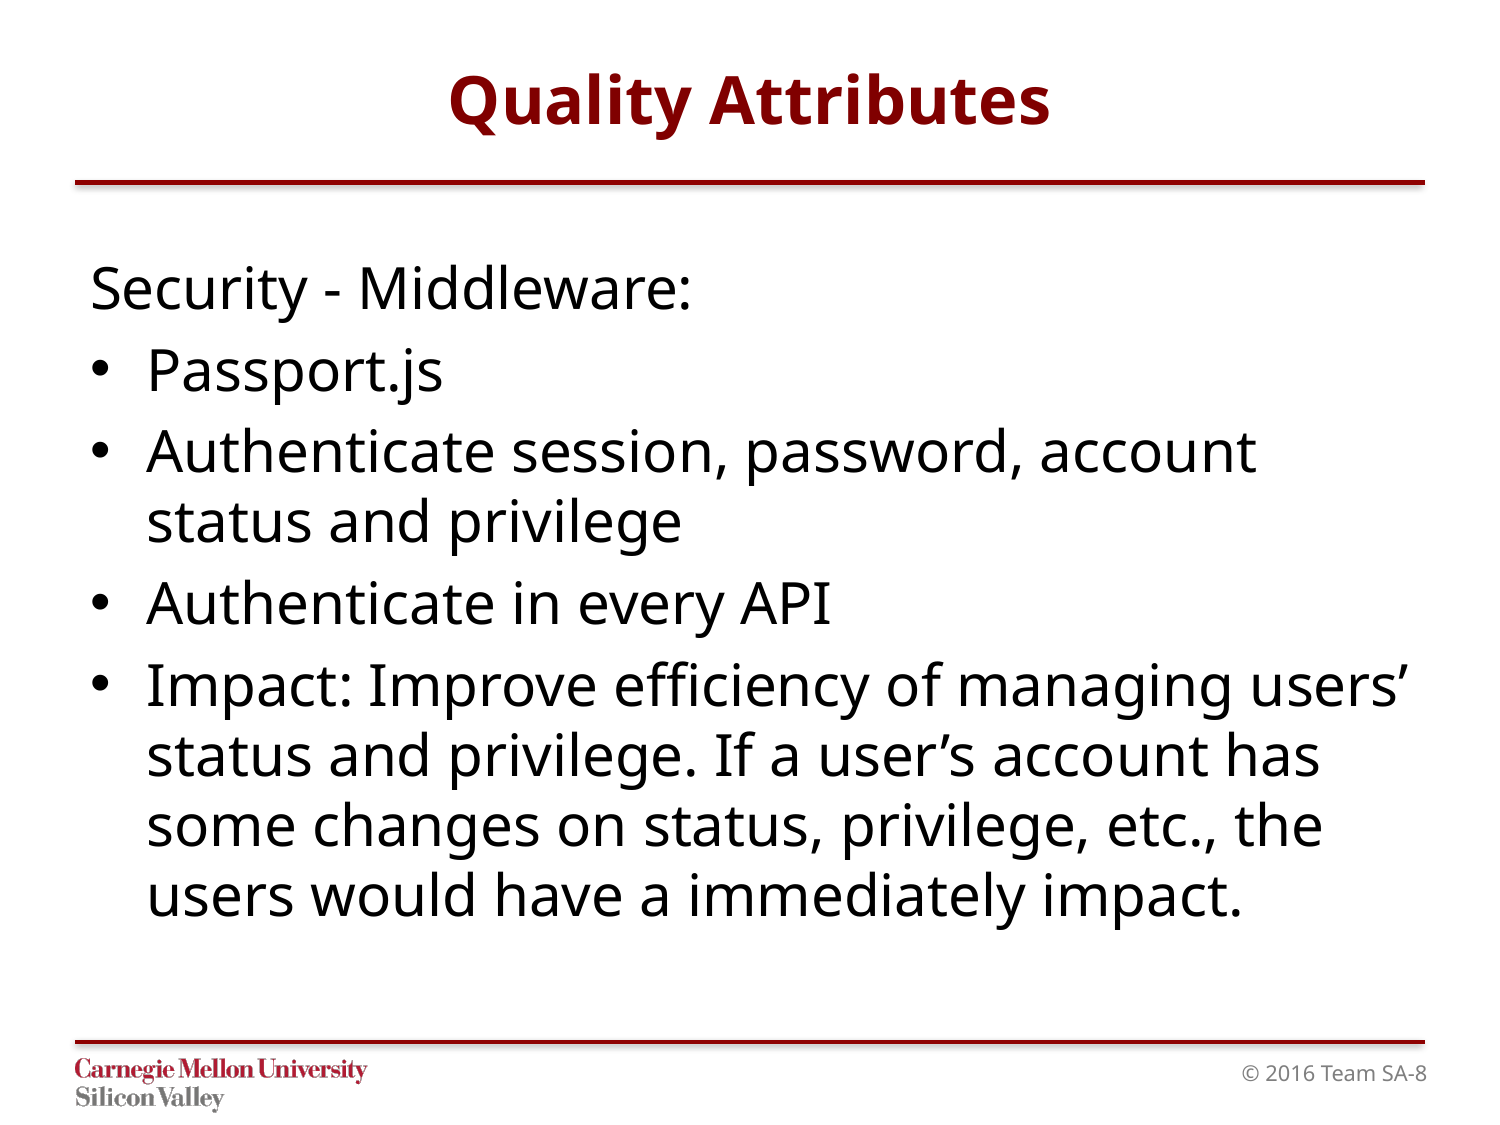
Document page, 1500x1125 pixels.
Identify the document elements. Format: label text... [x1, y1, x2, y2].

list Security - Middleware: Passport.js Authenticate session, password, account status and privilege Authenticate in every API Impact: Improve efficiency of managing users’ status and privilege. If a user’s account has some changes on status, privilege, etc., the users would have a immediately impact. [75, 243, 1425, 1040]
picture [60, 1047, 386, 1125]
title Quality Attributes [75, 12, 1425, 183]
